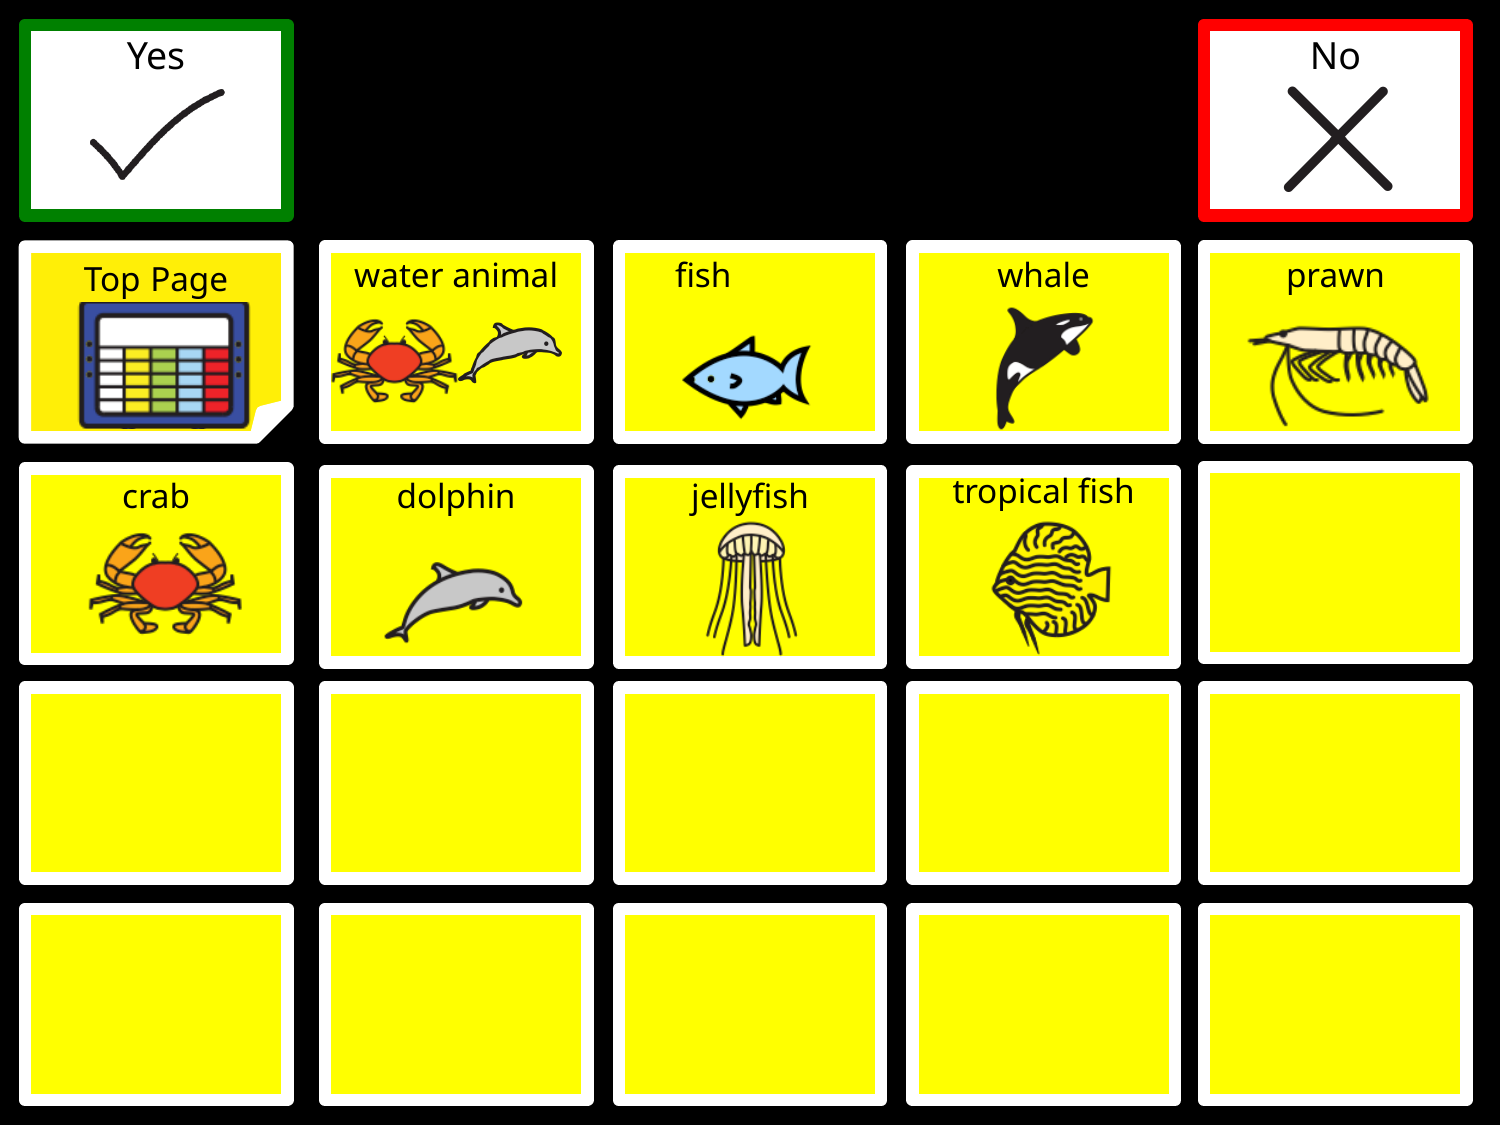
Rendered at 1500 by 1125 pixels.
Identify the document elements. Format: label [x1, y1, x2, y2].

text_box [618, 687, 882, 879]
text_box [24, 24, 288, 216]
text_box [912, 246, 1176, 438]
text_box [324, 246, 588, 438]
text_box [912, 687, 1176, 879]
text_box [324, 468, 588, 663]
picture [74, 53, 238, 216]
text_box [618, 468, 882, 663]
picture [974, 299, 1113, 438]
picture [374, 524, 533, 683]
text_box [1203, 246, 1467, 438]
text_box [324, 687, 588, 879]
text_box [24, 687, 288, 879]
text_box [24, 908, 288, 1101]
picture [320, 287, 569, 436]
text_box [24, 467, 288, 660]
picture [74, 494, 256, 676]
picture [669, 299, 826, 456]
text_box [912, 462, 1176, 663]
picture [974, 512, 1129, 666]
text_box [1203, 466, 1467, 659]
text_box [1203, 24, 1467, 216]
picture [62, 301, 267, 429]
text_box [324, 908, 588, 1101]
picture [674, 512, 829, 666]
text_box [912, 908, 1176, 1101]
text_box [24, 245, 289, 439]
text_box [618, 246, 882, 438]
text_box [1203, 908, 1467, 1101]
picture [1274, 74, 1403, 203]
picture [1237, 274, 1440, 478]
text_box [1203, 687, 1467, 879]
text_box [618, 908, 882, 1101]
